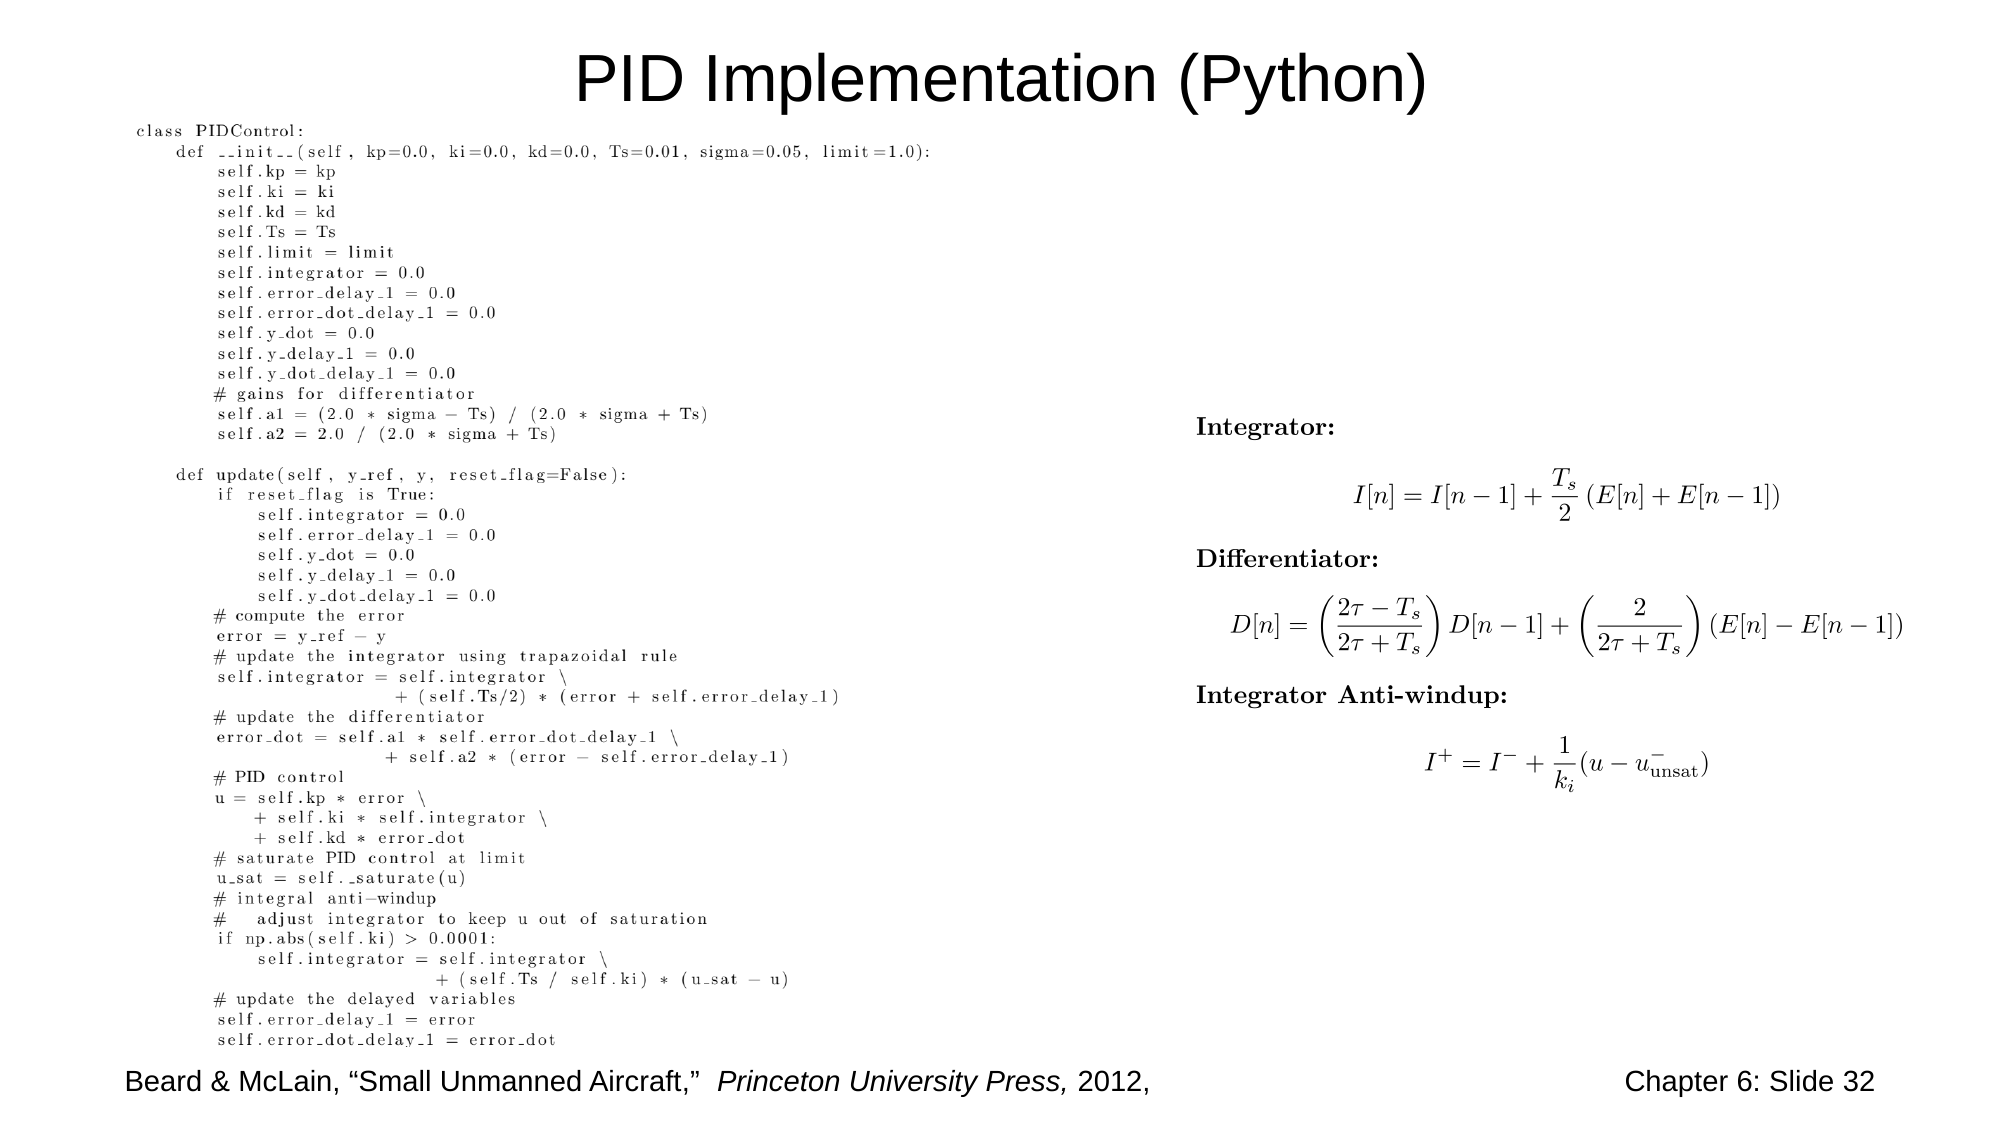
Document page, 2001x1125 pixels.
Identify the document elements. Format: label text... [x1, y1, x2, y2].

picture [121, 123, 942, 1047]
title PID Implementation (Python) [101, 24, 1903, 125]
picture [1196, 416, 1903, 793]
